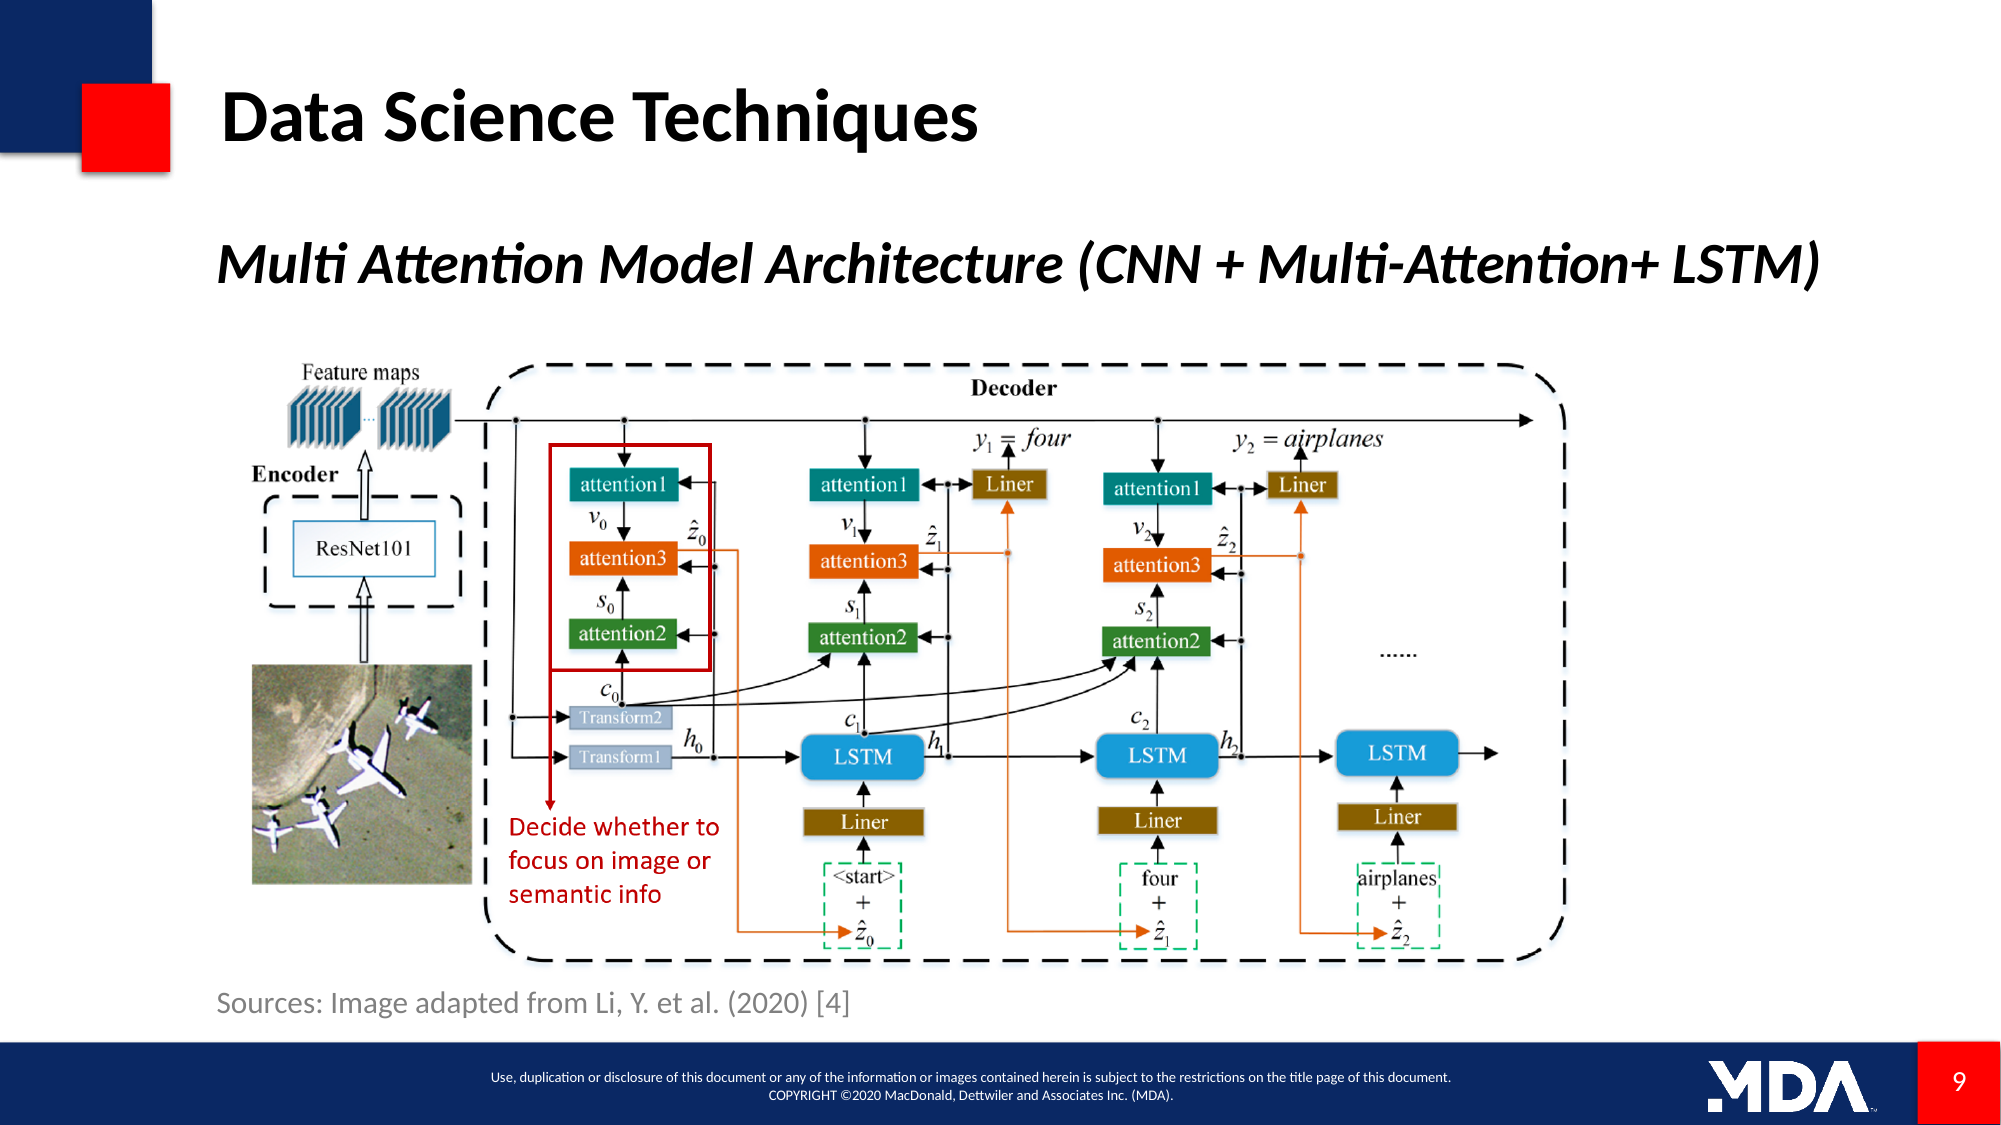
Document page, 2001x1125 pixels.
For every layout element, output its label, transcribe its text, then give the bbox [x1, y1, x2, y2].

slide_number 9 [1918, 1054, 2000, 1115]
text_box Data Science Techniques [206, 58, 996, 164]
picture [1708, 1061, 1877, 1112]
text_box Sources: Image adapted from Li, Y. et al. (2020) [4] [201, 975, 1316, 1028]
footer Use, duplication or disclosure of this document or any of the information or images contained herein is subject to the restrictions on the title page of this document. COPYRIGHT ©2020 MacDonald, Dettwiler and Associates Inc. (MDA). [241, 1050, 1705, 1111]
picture [241, 344, 1574, 977]
title Multi Attention Model Architecture (CNN + Multi-Attention+ LSTM) [201, 217, 2000, 436]
